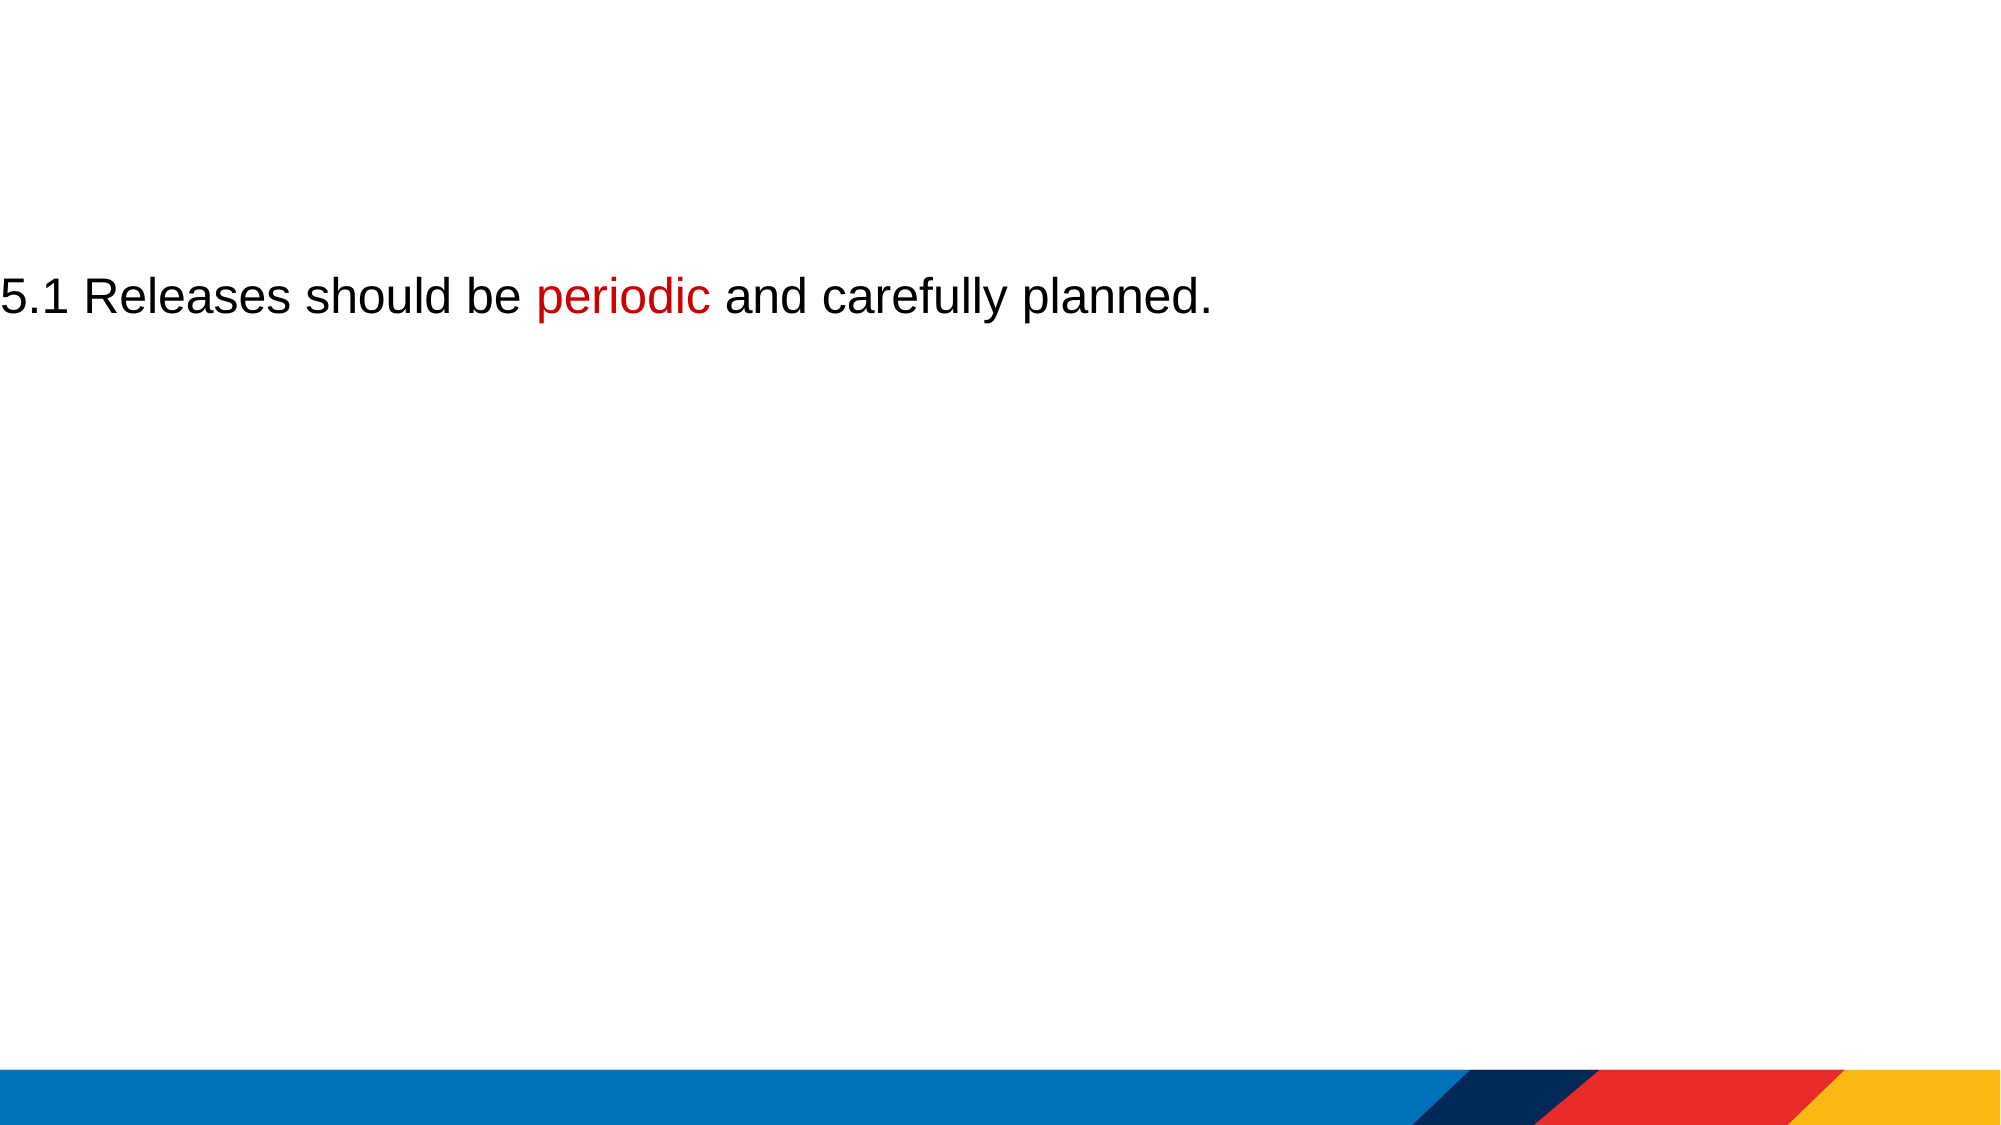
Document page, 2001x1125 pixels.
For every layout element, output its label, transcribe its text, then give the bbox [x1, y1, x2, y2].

list 5.1 Releases should be periodic and carefully planned. [0, 263, 1800, 916]
picture [0, 0, 2001, 1125]
